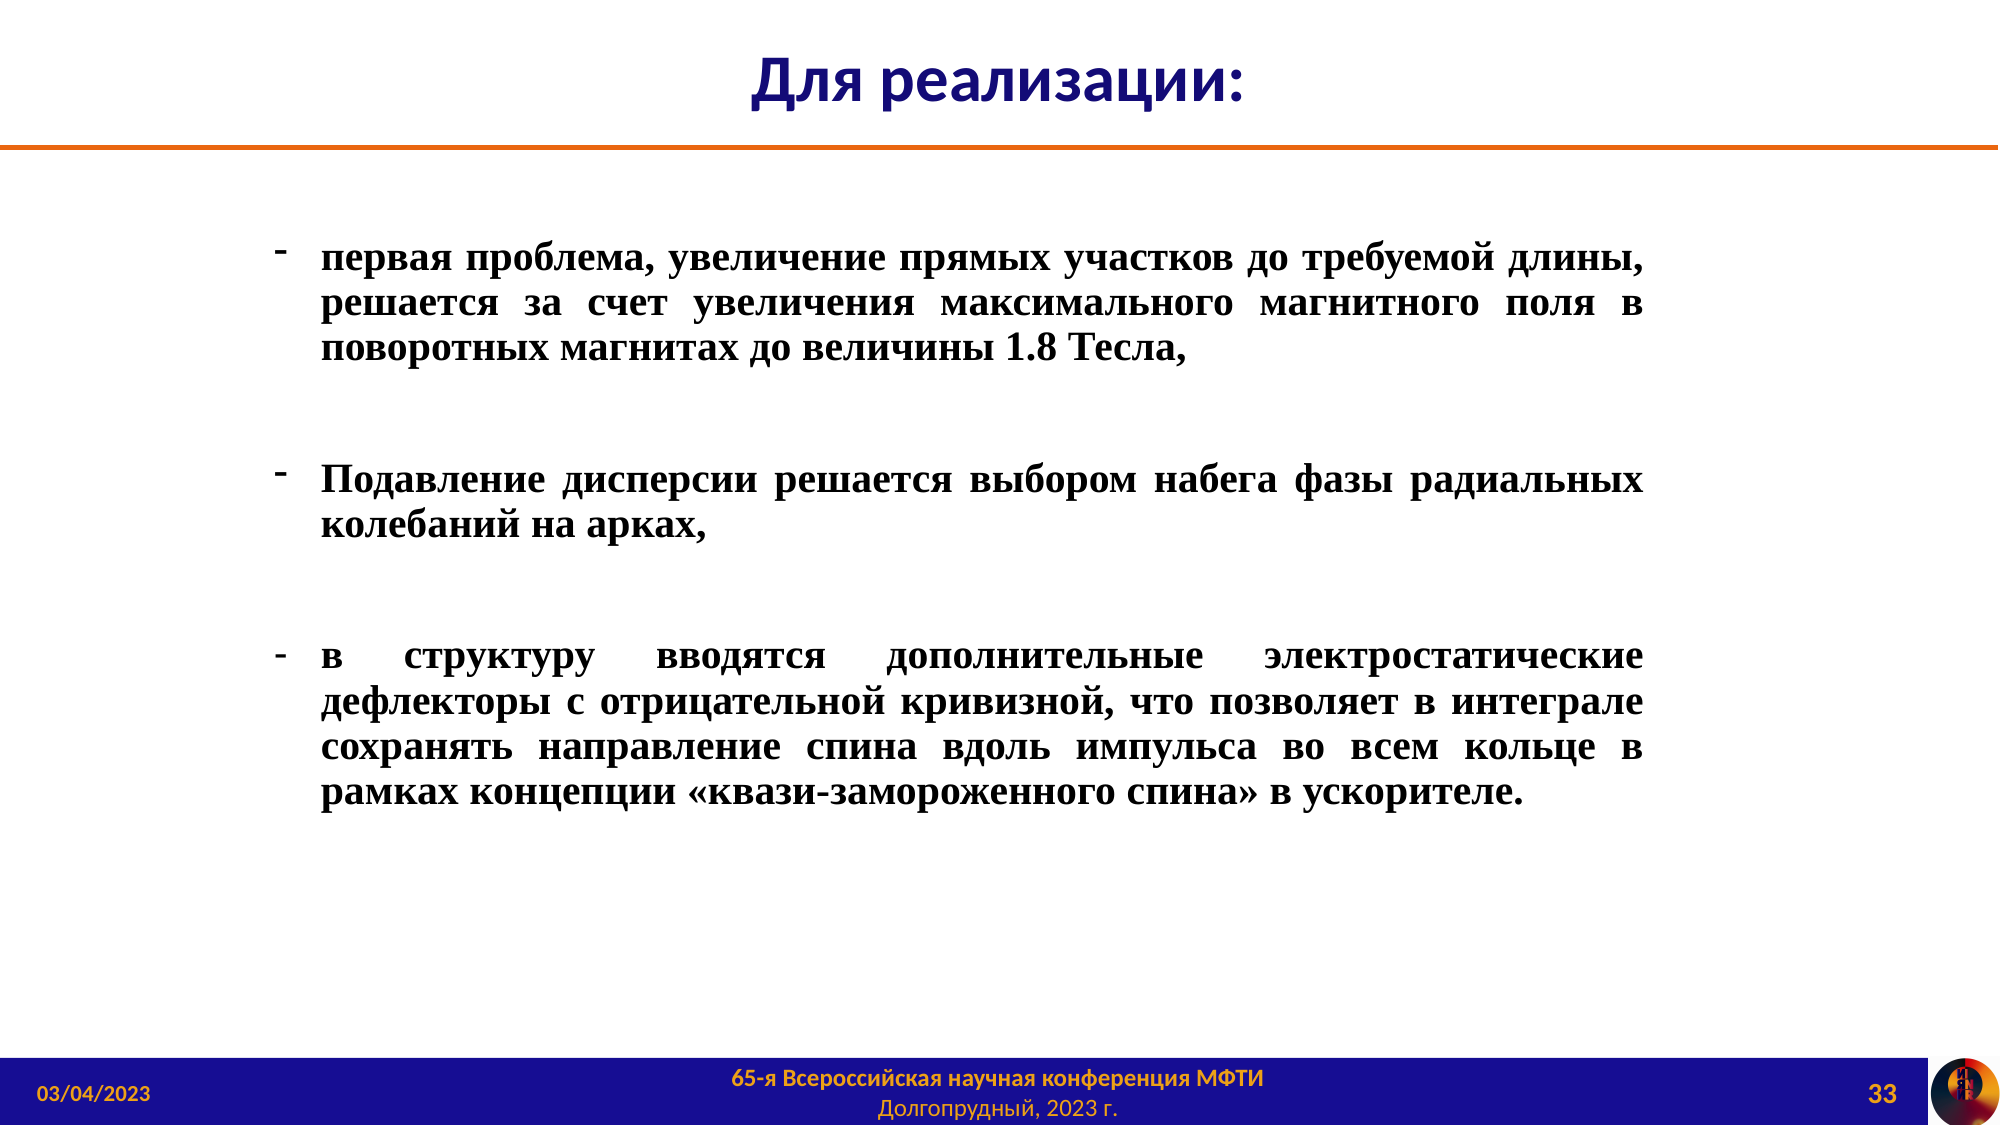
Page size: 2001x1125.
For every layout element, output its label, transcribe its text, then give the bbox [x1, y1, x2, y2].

text_box 65-я Всероссийская научная конференция МФТИ Долгопрудный, 2023 г. [0, 1054, 1999, 1125]
subtitle первая проблема, увеличение прямых участков до требуемой длины, решается за счет увеличения максимального магнитного поля в поворотных магнитах до величины 1.8 Тесла, Подавление дисперсии решается выбором набега фазы радиальных колебаний на арках, в структуру вводятся дополнительные электростатические дефлекторы с отрицательной кривизной, что позволяет в интеграле сохранять направление спина вдоль импульса во всем кольце в рамках концепции «квази-замороженного спина» в ускорителе. [258, 226, 1659, 943]
picture [1927, 1056, 2000, 1125]
text_box Для реализации: [0, 36, 1998, 124]
